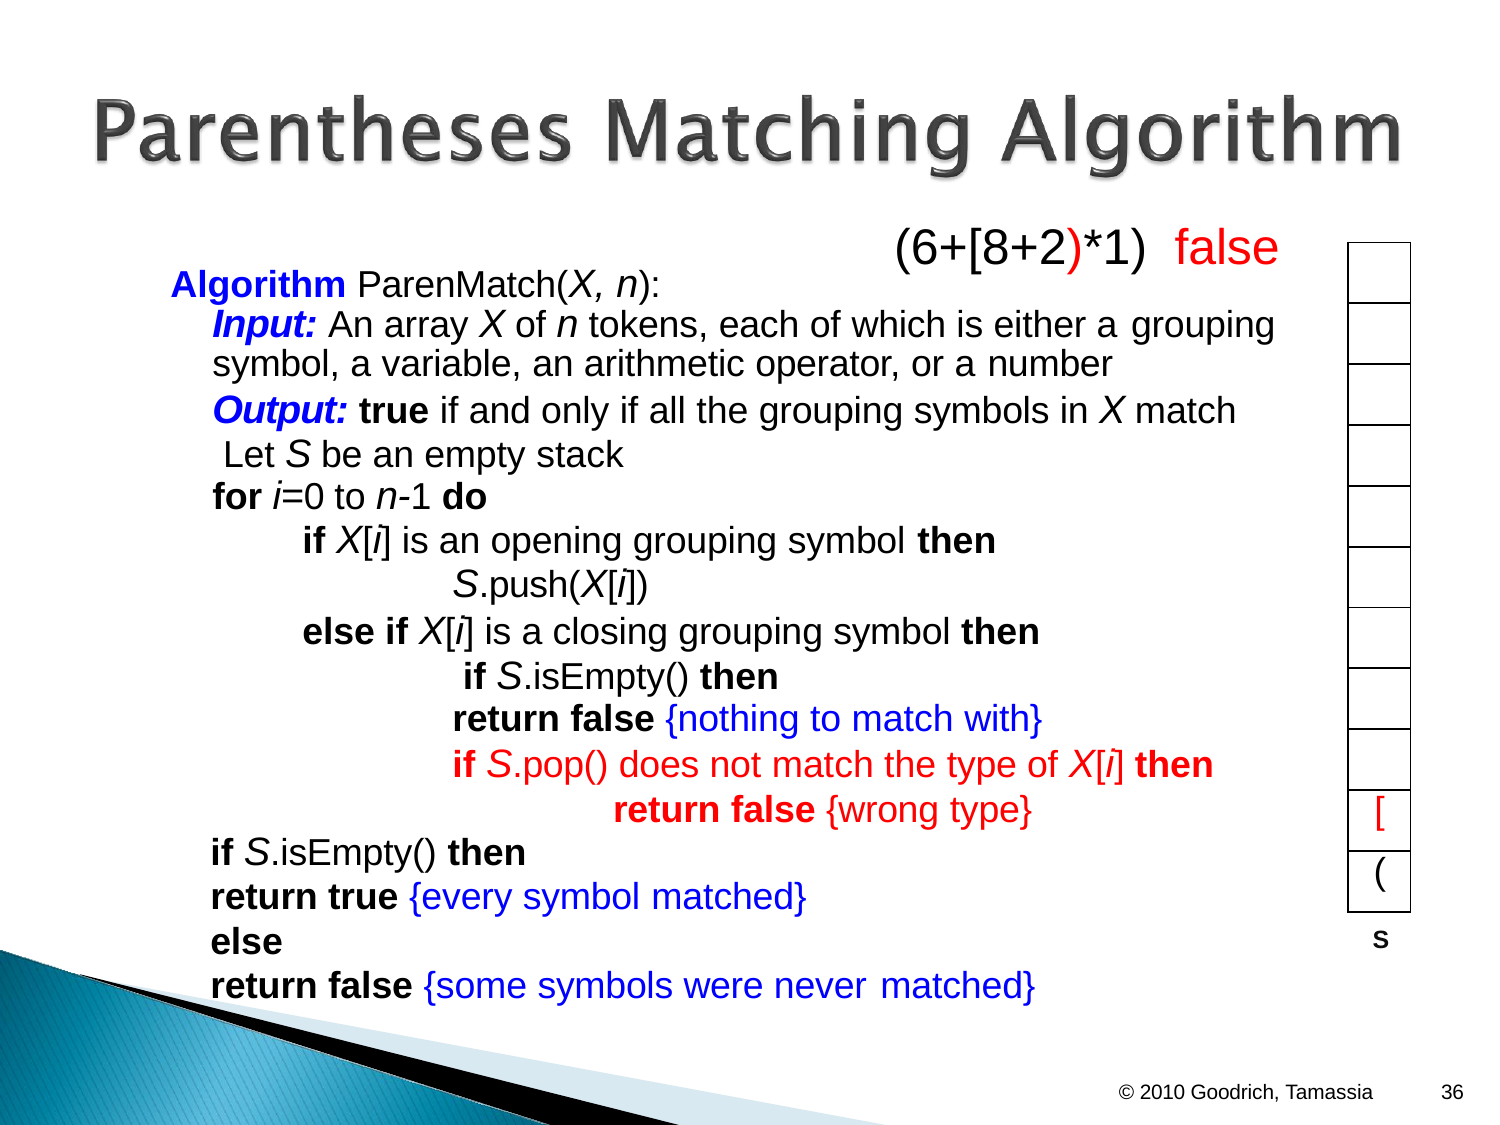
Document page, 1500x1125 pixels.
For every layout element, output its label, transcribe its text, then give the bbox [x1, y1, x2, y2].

table_header [1349, 243, 1410, 302]
text_box Algorithm ParenMatch(X, n): [168, 257, 665, 306]
table_cell [1349, 730, 1410, 789]
picture [0, 948, 558, 1125]
title (6+[8+2)*1) false [892, 214, 1281, 403]
table_cell [1349, 426, 1410, 485]
text_box S [1370, 923, 1392, 954]
table_cell [1349, 548, 1410, 607]
list Input: An array X of n tokens, each of which is either a grouping symbol, a variable, an arithmetic operator, or a number Output: true if and only if all the grouping symbols in X match Let S be an empty stack for i=0 to n-1 do if X[i] is an opening grouping symbol then S.push(X[i]) else if X[i] is a closing grouping symbol then if S.isEmpty() then return false {nothing to match with} if S.pop() does not match the type of X[i] then return false {wrong type} if S.isEmpty() then return true {every symbol matched} else return false {some symbols were never matched} [210, 302, 1279, 1007]
table_cell [1349, 365, 1410, 424]
table_cell ( [1349, 852, 1410, 911]
footer © 2010 Goodrich, Tamassia [1116, 1080, 1380, 1125]
table_cell [1349, 669, 1410, 728]
slide_number 25 [1436, 1080, 1469, 1125]
table_cell [1349, 608, 1410, 667]
text_box [7, 60, 1460, 198]
table_cell [1349, 304, 1410, 363]
table_cell [ [1349, 791, 1410, 850]
table_cell [1349, 487, 1410, 546]
